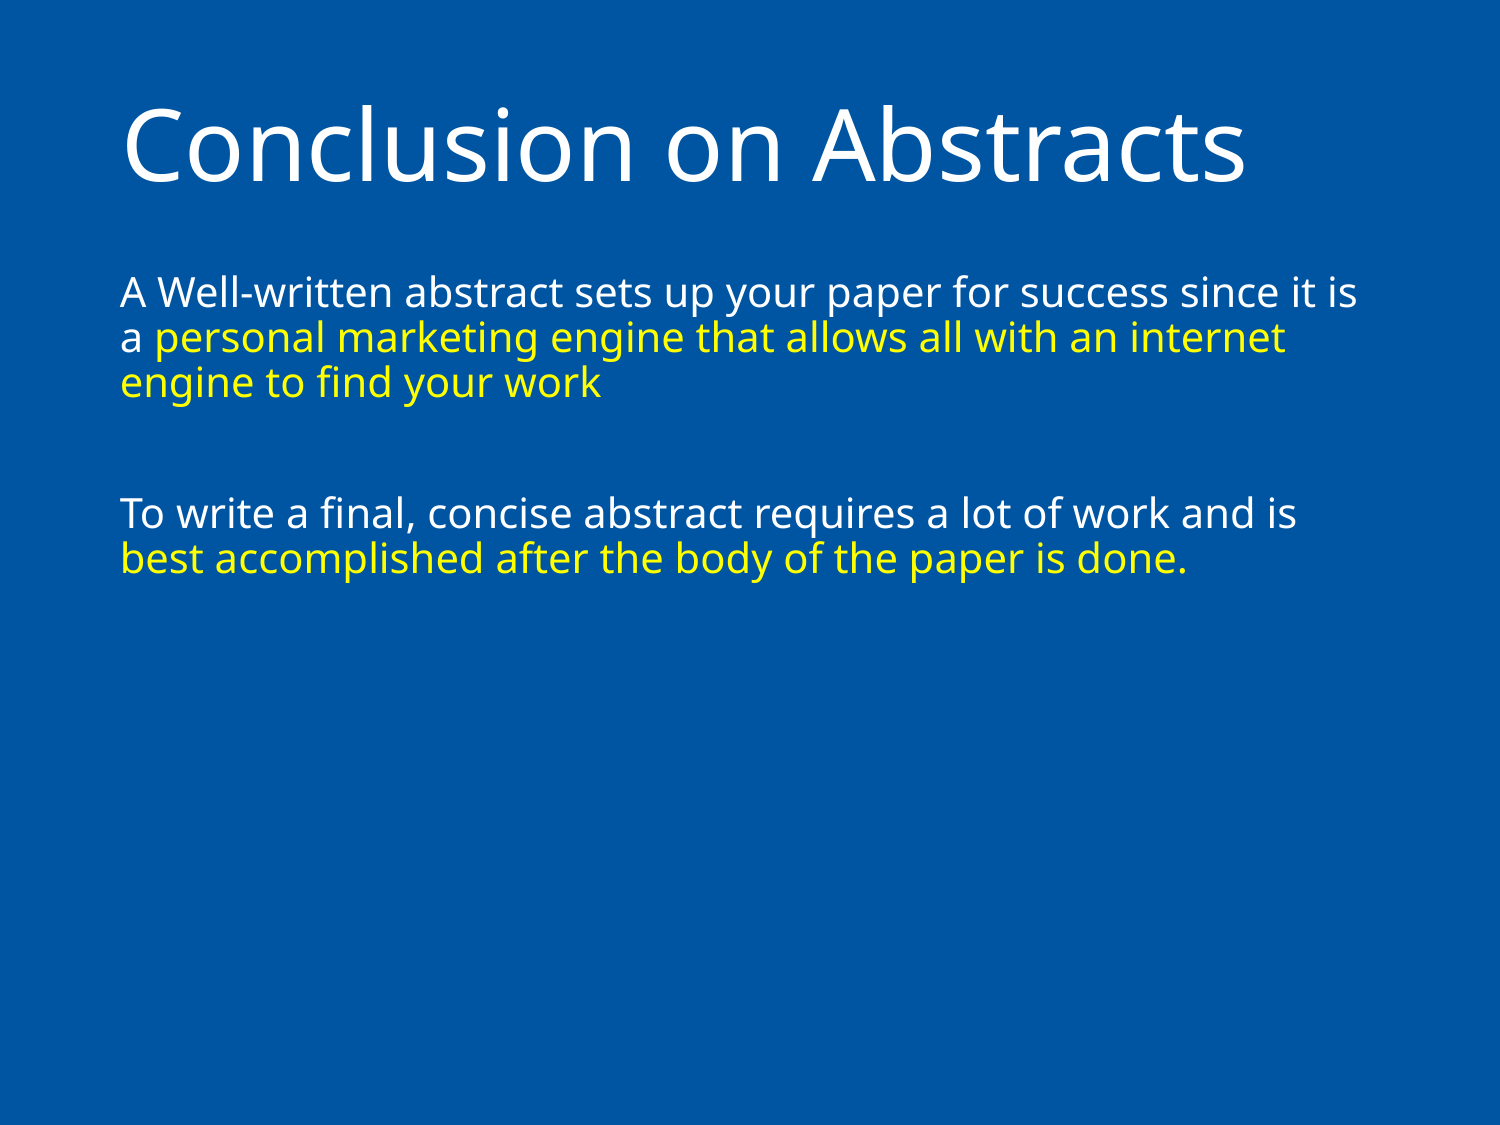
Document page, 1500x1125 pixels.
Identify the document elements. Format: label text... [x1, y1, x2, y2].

list A Well-written abstract sets up your paper for success since it is a personal marketing engine that allows all with an internet engine to find your work To write a final, concise abstract requires a lot of work and is best accomplished after the body of the paper is done. [104, 263, 1399, 670]
title Conclusion on Abstracts [106, 76, 1401, 222]
